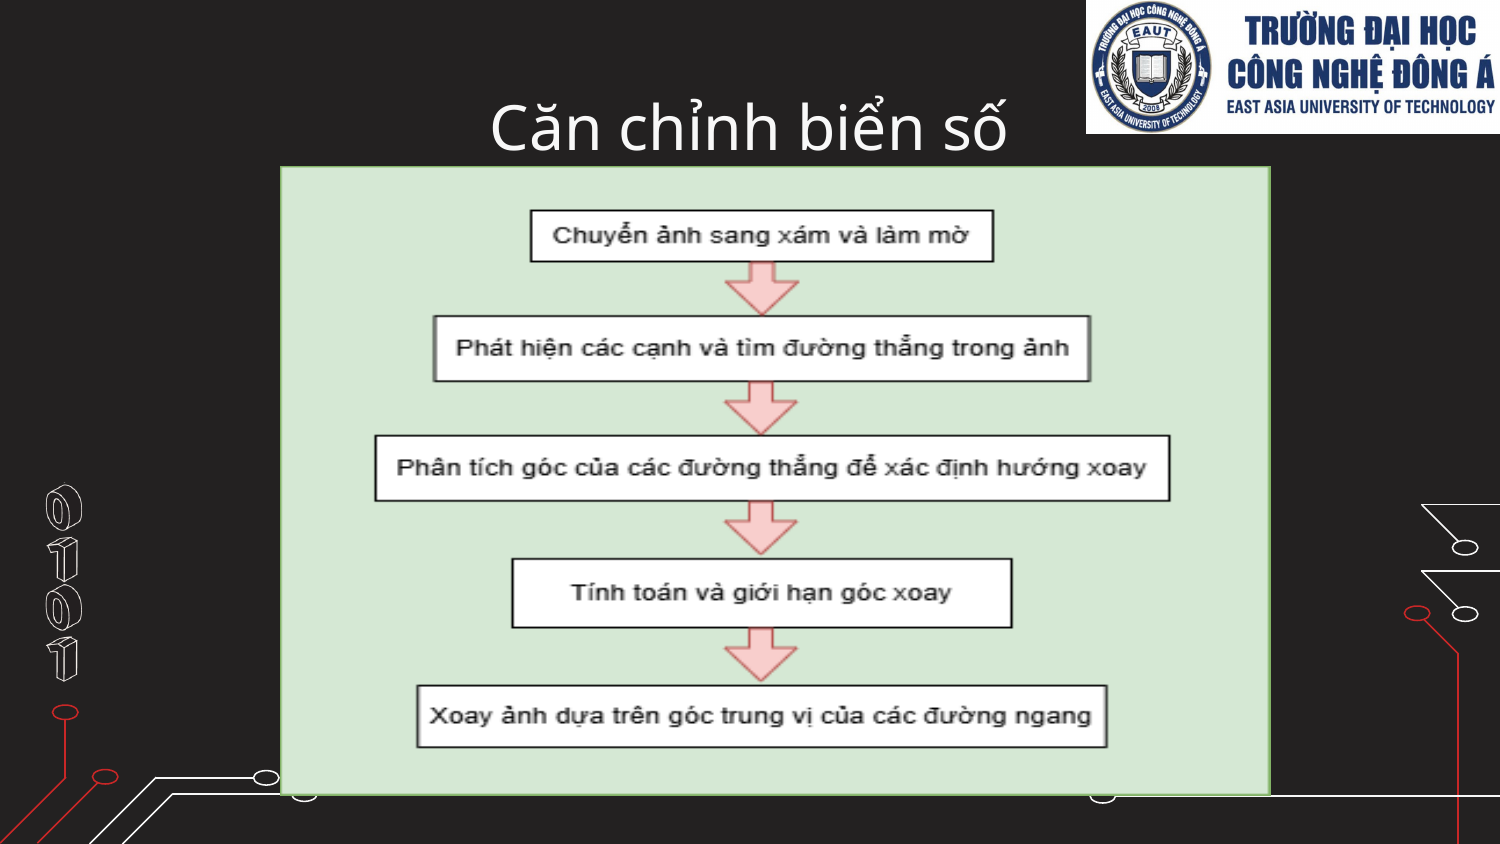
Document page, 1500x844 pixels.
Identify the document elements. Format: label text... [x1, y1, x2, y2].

title Căn chỉnh biển số [118, 72, 1382, 167]
picture [1086, 0, 1500, 134]
picture [45, 482, 83, 682]
picture [280, 166, 1271, 797]
